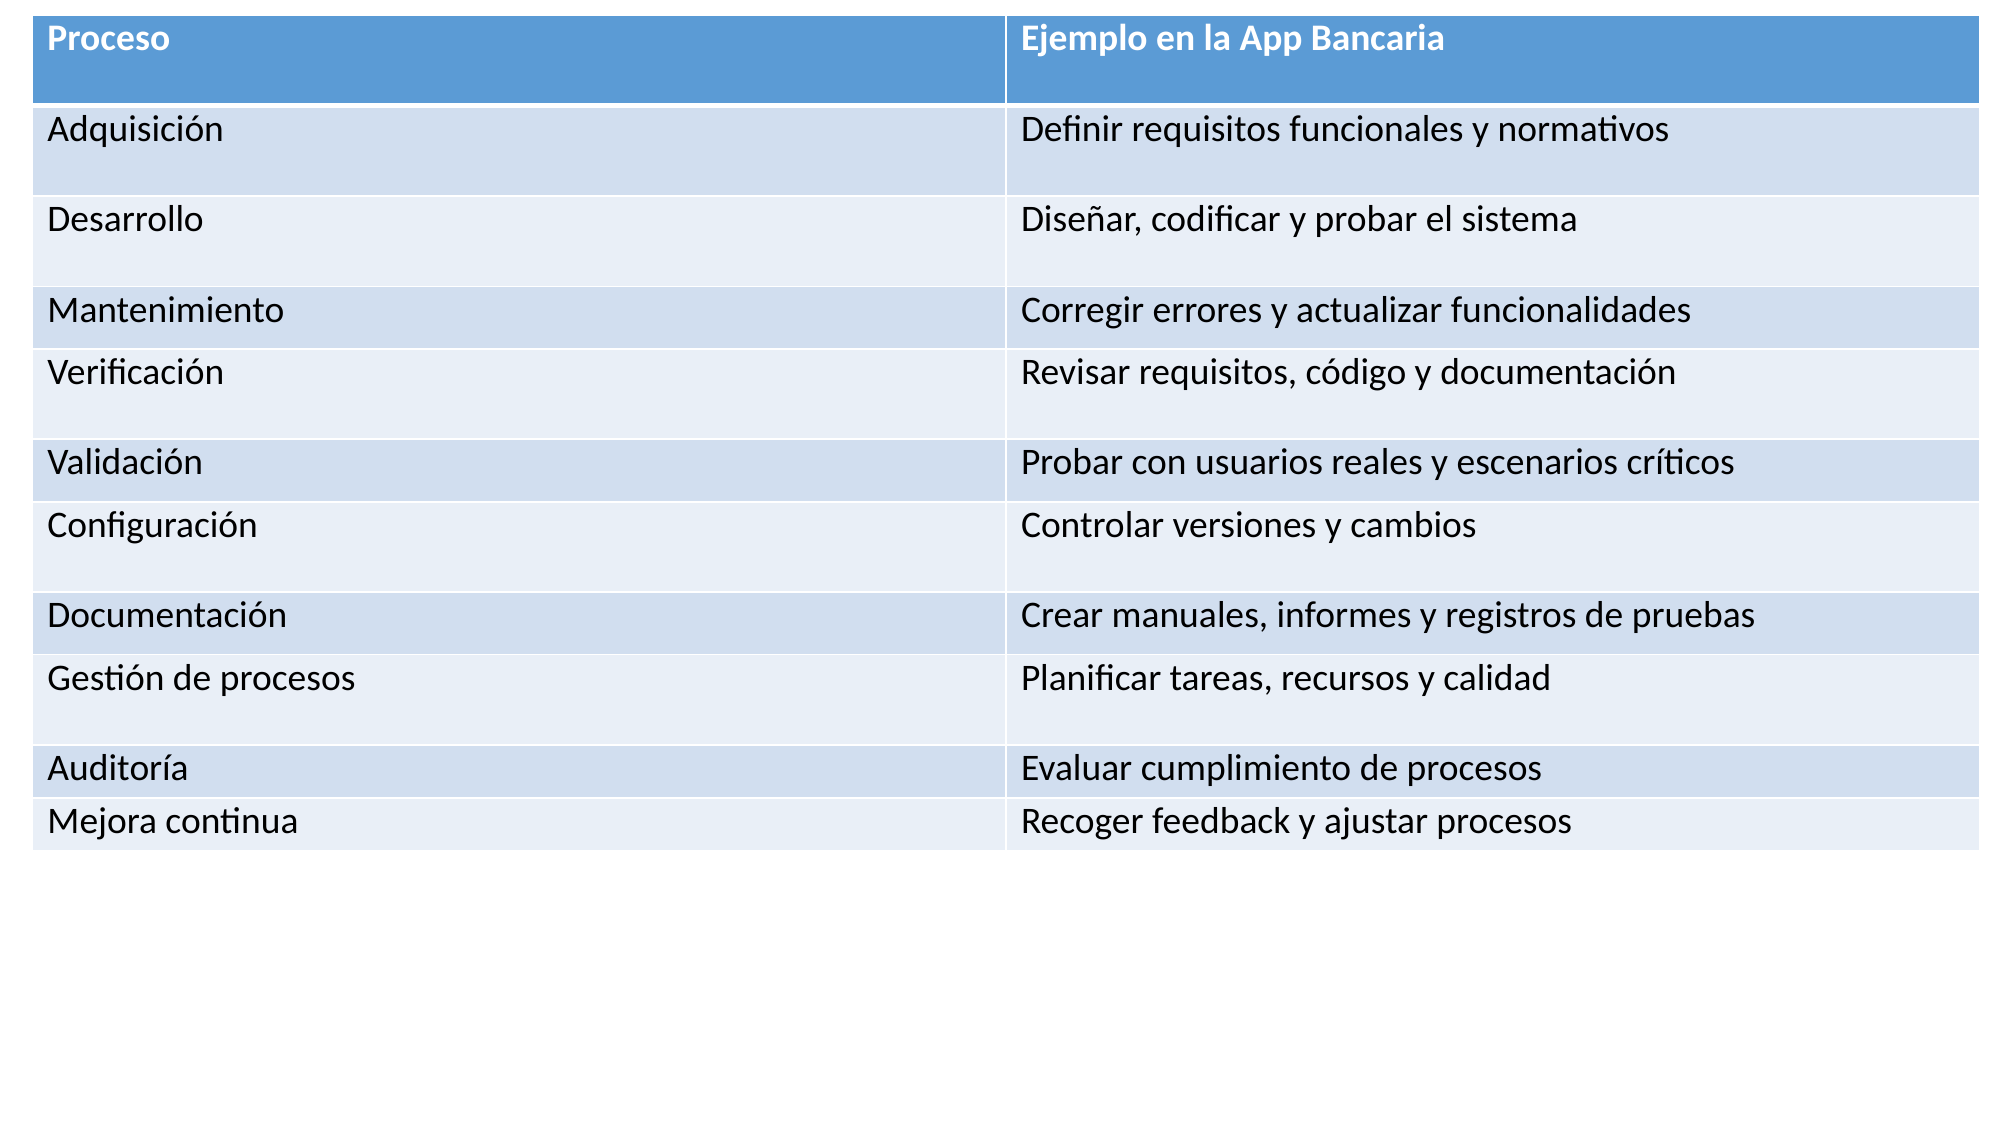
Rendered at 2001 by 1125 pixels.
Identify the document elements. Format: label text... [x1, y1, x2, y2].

table_cell Revisar requisitos, código y documentación [1007, 350, 1979, 438]
table_cell Validación [33, 440, 1005, 501]
table_cell Diseñar, codificar y probar el sistema [1007, 197, 1979, 286]
table_cell Controlar versiones y cambios [1007, 503, 1979, 591]
table_cell Evaluar cumplimiento de procesos [1007, 746, 1979, 797]
table_cell Recoger feedback y ajustar procesos [1007, 799, 1979, 850]
table_cell Desarrollo [33, 197, 1005, 286]
table_cell Adquisición [33, 108, 1005, 195]
table_cell Definir requisitos funcionales y normativos [1007, 108, 1979, 195]
table_cell Mejora continua [33, 799, 1005, 850]
table_cell Mantenimiento [33, 287, 1005, 348]
table_cell Gestión de procesos [33, 655, 1005, 744]
table_cell Verificación [33, 350, 1005, 438]
table_cell Probar con usuarios reales y escenarios críticos [1007, 440, 1979, 501]
table_cell Configuración [33, 503, 1005, 591]
table_cell Auditoría [33, 746, 1005, 797]
table_header Ejemplo en la App Bancaria [1007, 16, 1979, 103]
table_cell Corregir errores y actualizar funcionalidades [1007, 287, 1979, 348]
table_cell Documentación [33, 593, 1005, 654]
table_header Proceso [33, 16, 1005, 103]
table_cell Planificar tareas, recursos y calidad [1007, 655, 1979, 744]
table_cell Crear manuales, informes y registros de pruebas [1007, 593, 1979, 654]
